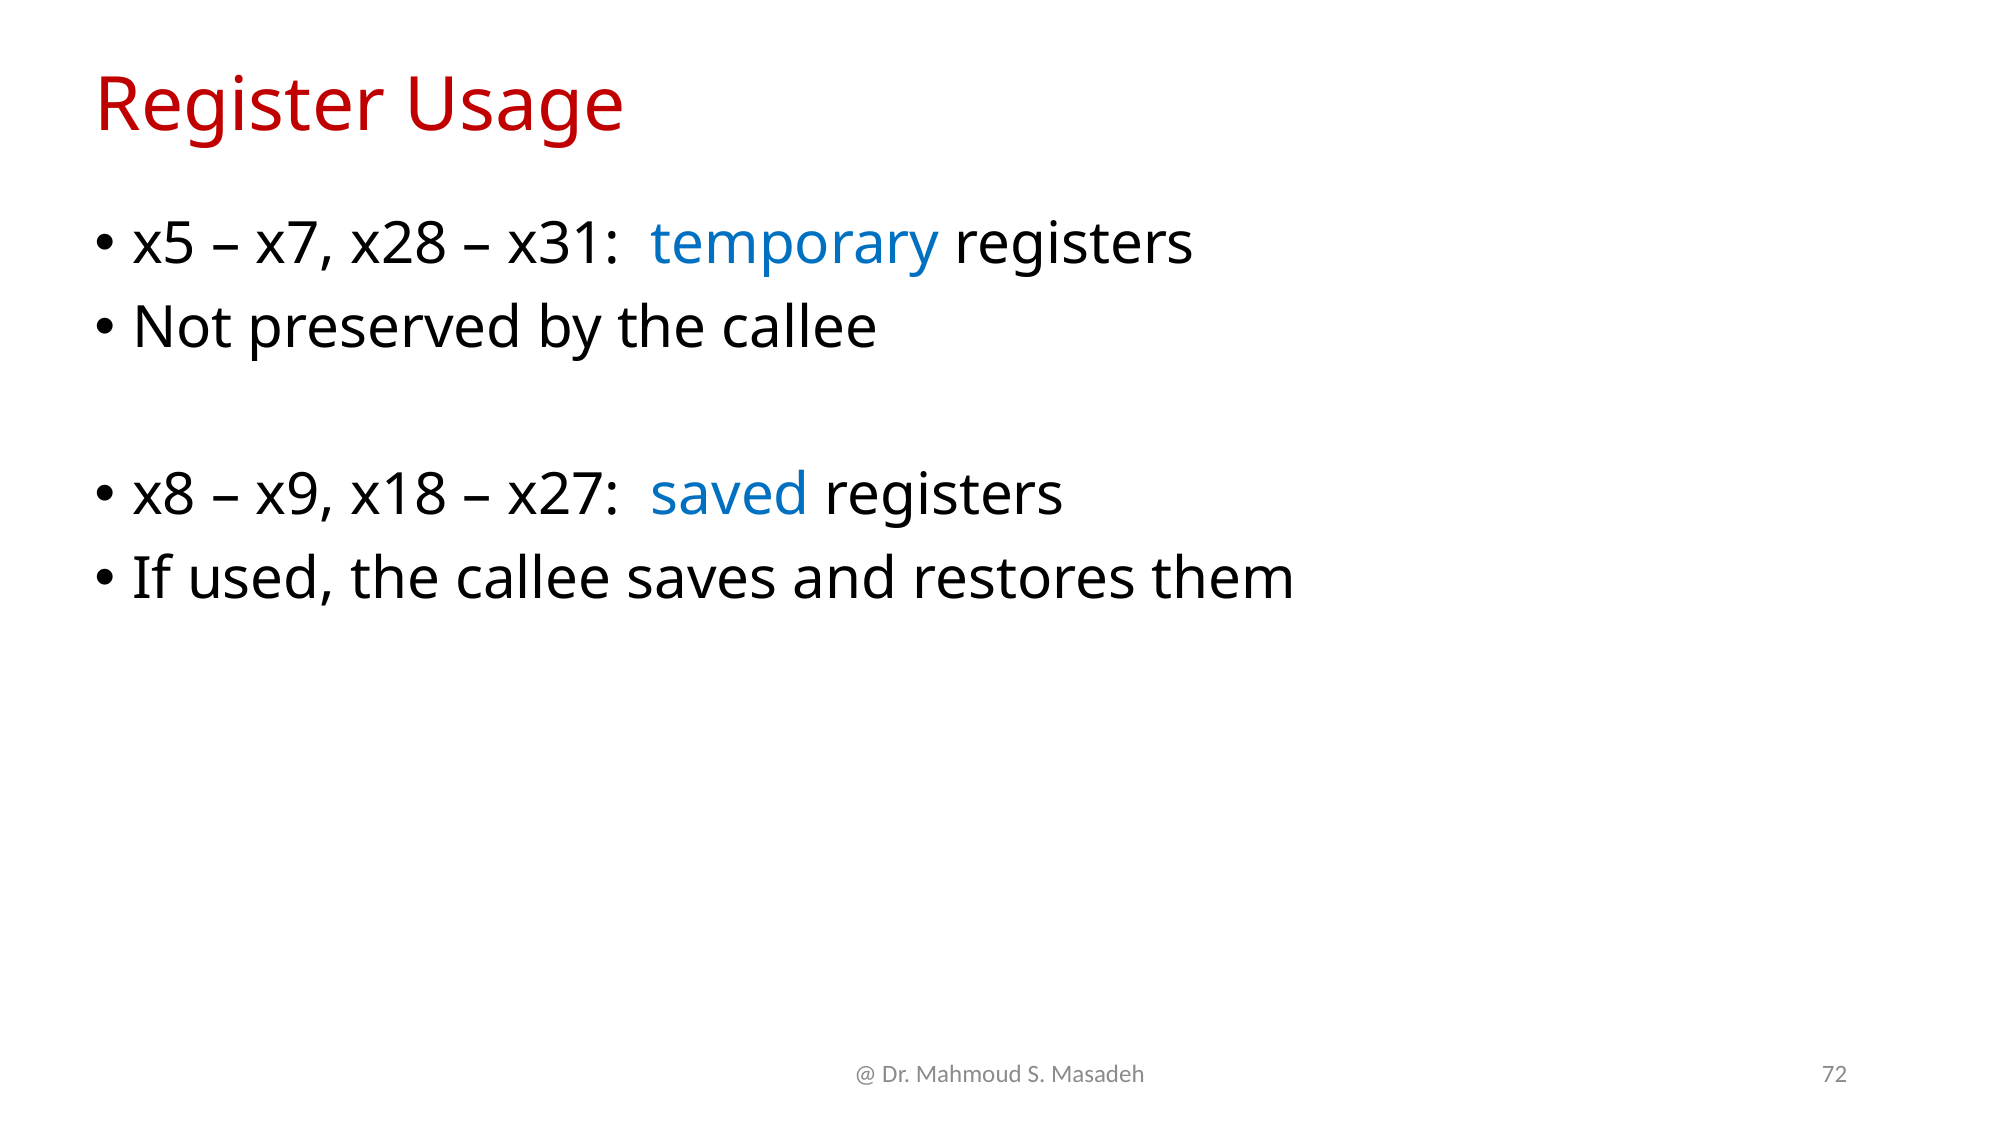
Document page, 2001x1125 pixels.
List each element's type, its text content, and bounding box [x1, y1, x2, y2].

title Register Usage [79, 59, 1929, 154]
list x5 – x7, x28 – x31: temporary registers Not preserved by the callee x8 – x9, x18 – x27: saved registers If used, the callee saves and restores them [79, 205, 1805, 920]
slide_number 72 [1412, 1042, 1863, 1103]
footer @ Dr. Mahmoud S. Masadeh [662, 1042, 1338, 1103]
